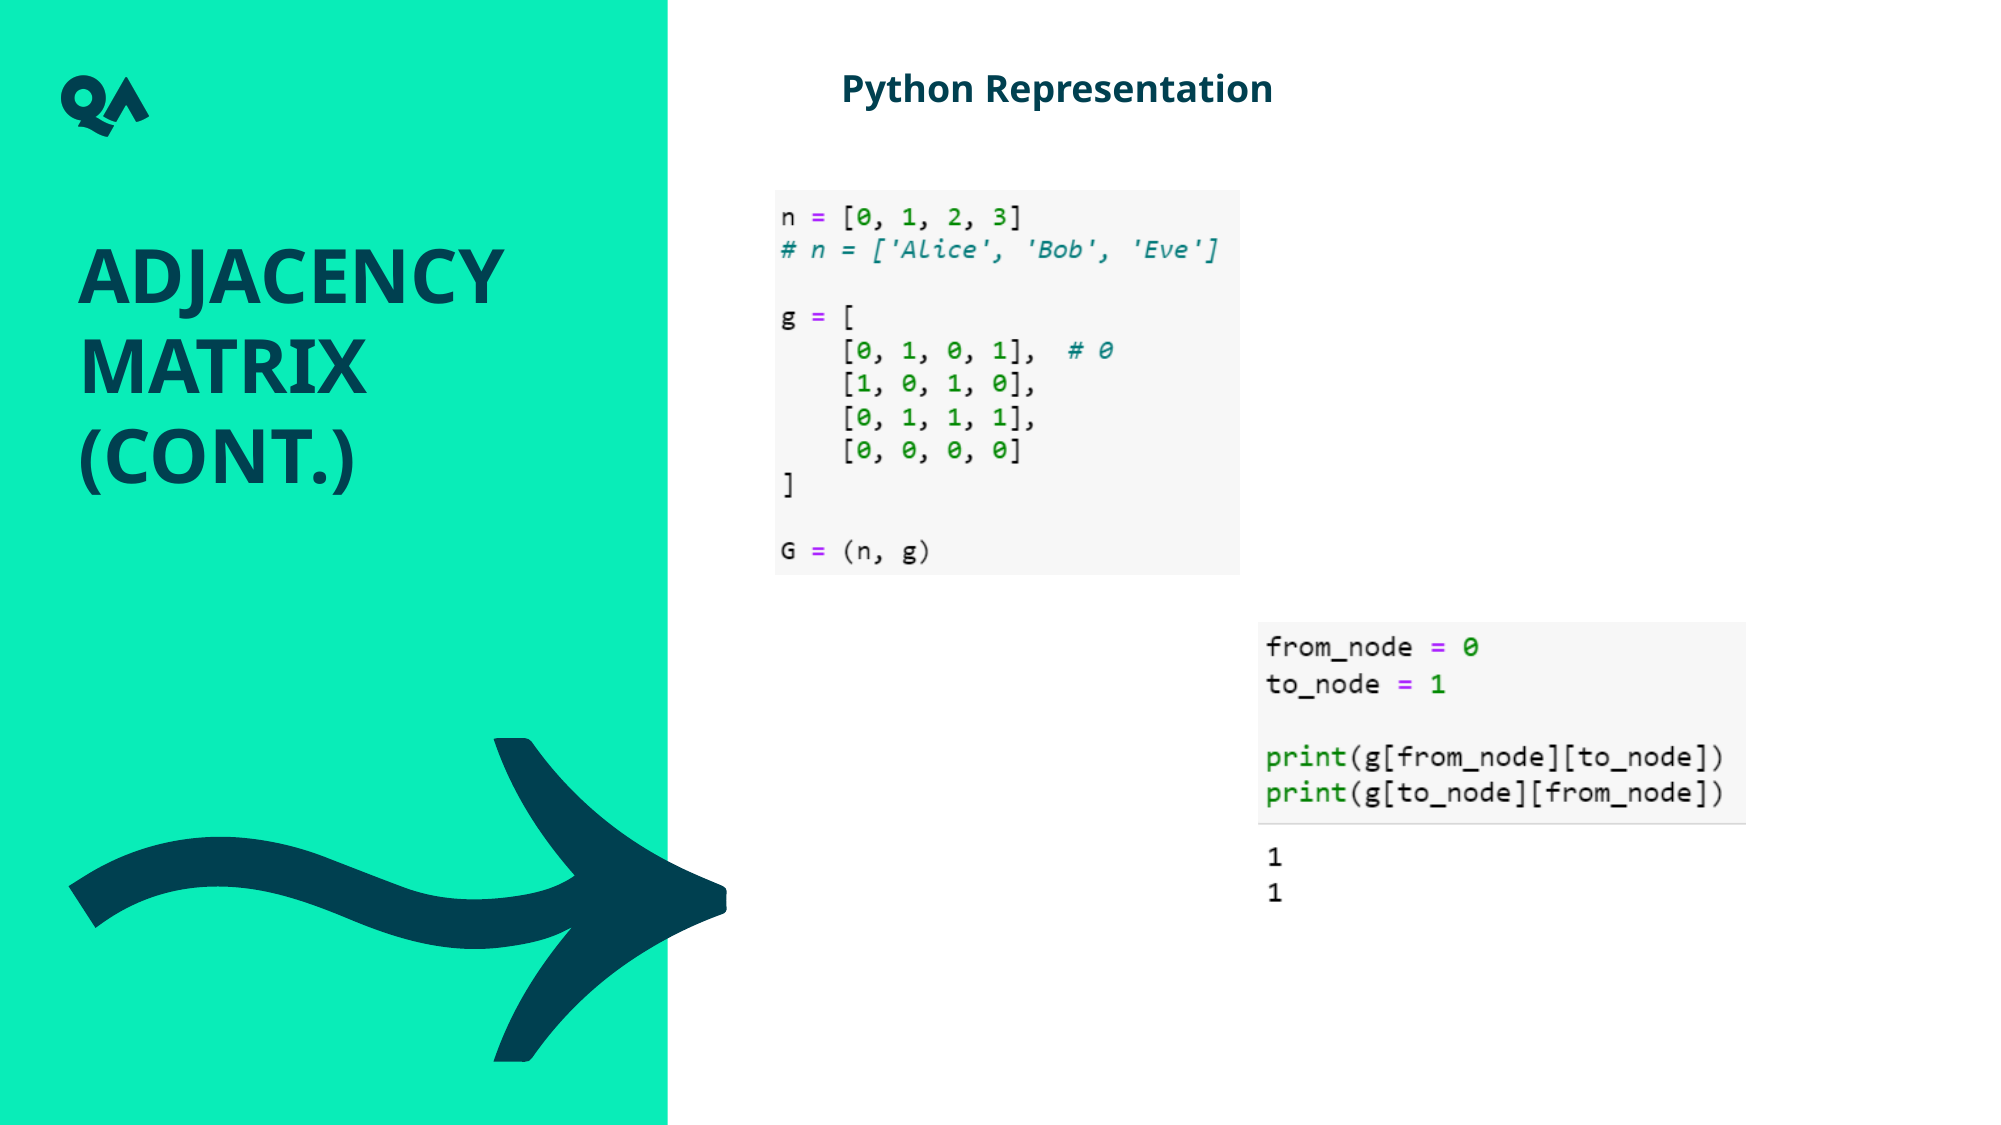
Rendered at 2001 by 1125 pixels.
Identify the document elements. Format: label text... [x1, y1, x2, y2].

picture [775, 190, 1240, 576]
picture [1258, 622, 1746, 919]
list Python Representation [826, 57, 1937, 1061]
picture [44, 61, 166, 148]
list Adjacency matrix (cont.) [63, 221, 628, 673]
